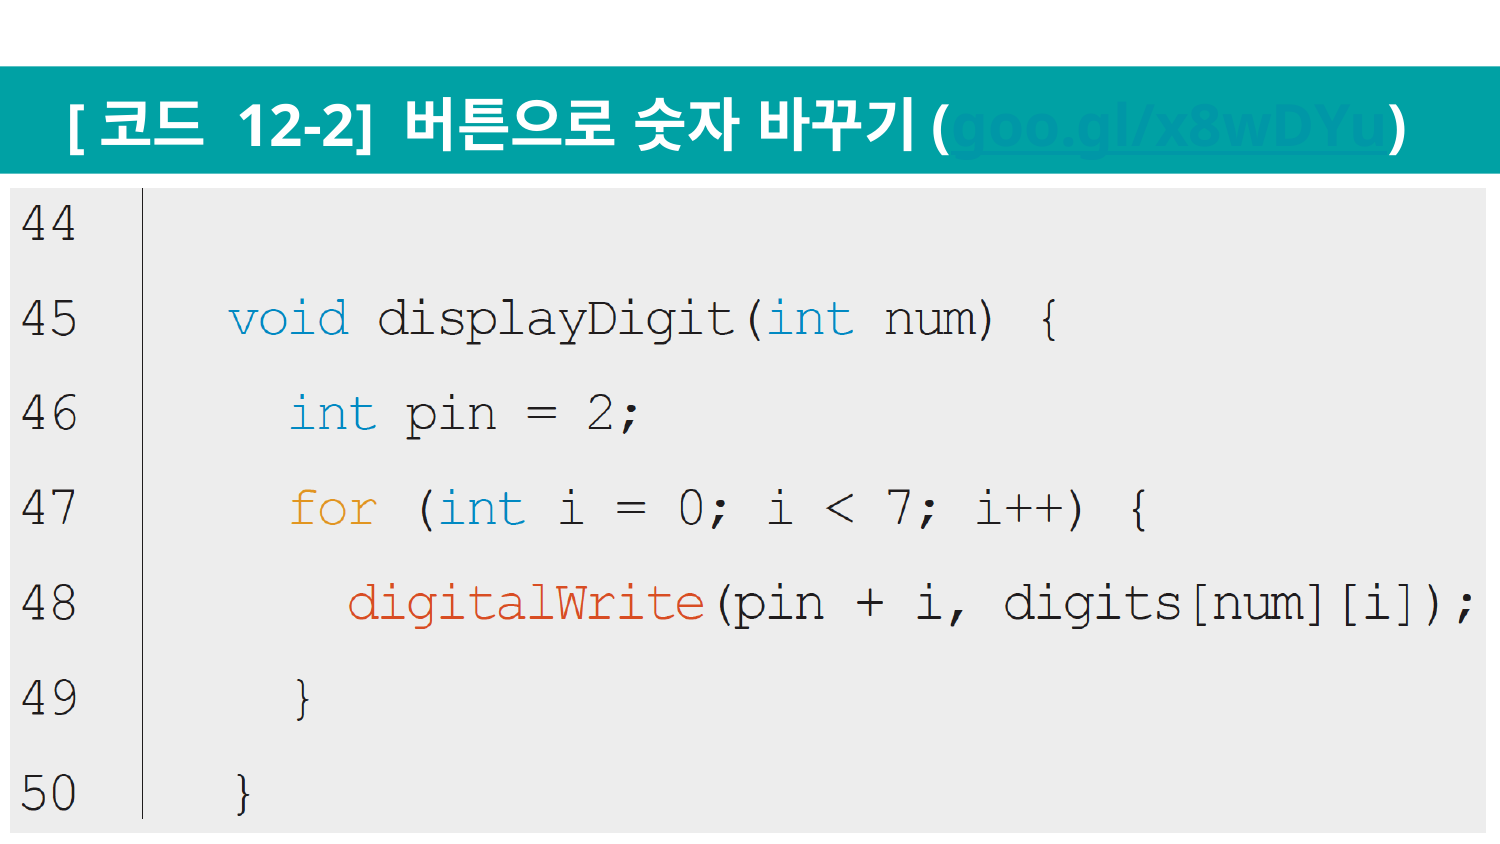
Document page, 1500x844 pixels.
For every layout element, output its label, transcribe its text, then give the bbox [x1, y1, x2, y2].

title [코드 12-2] 버튼으로 숫자 바꾸기(goo.gl/x8wDYu) [51, 72, 1449, 167]
picture [10, 188, 1486, 833]
